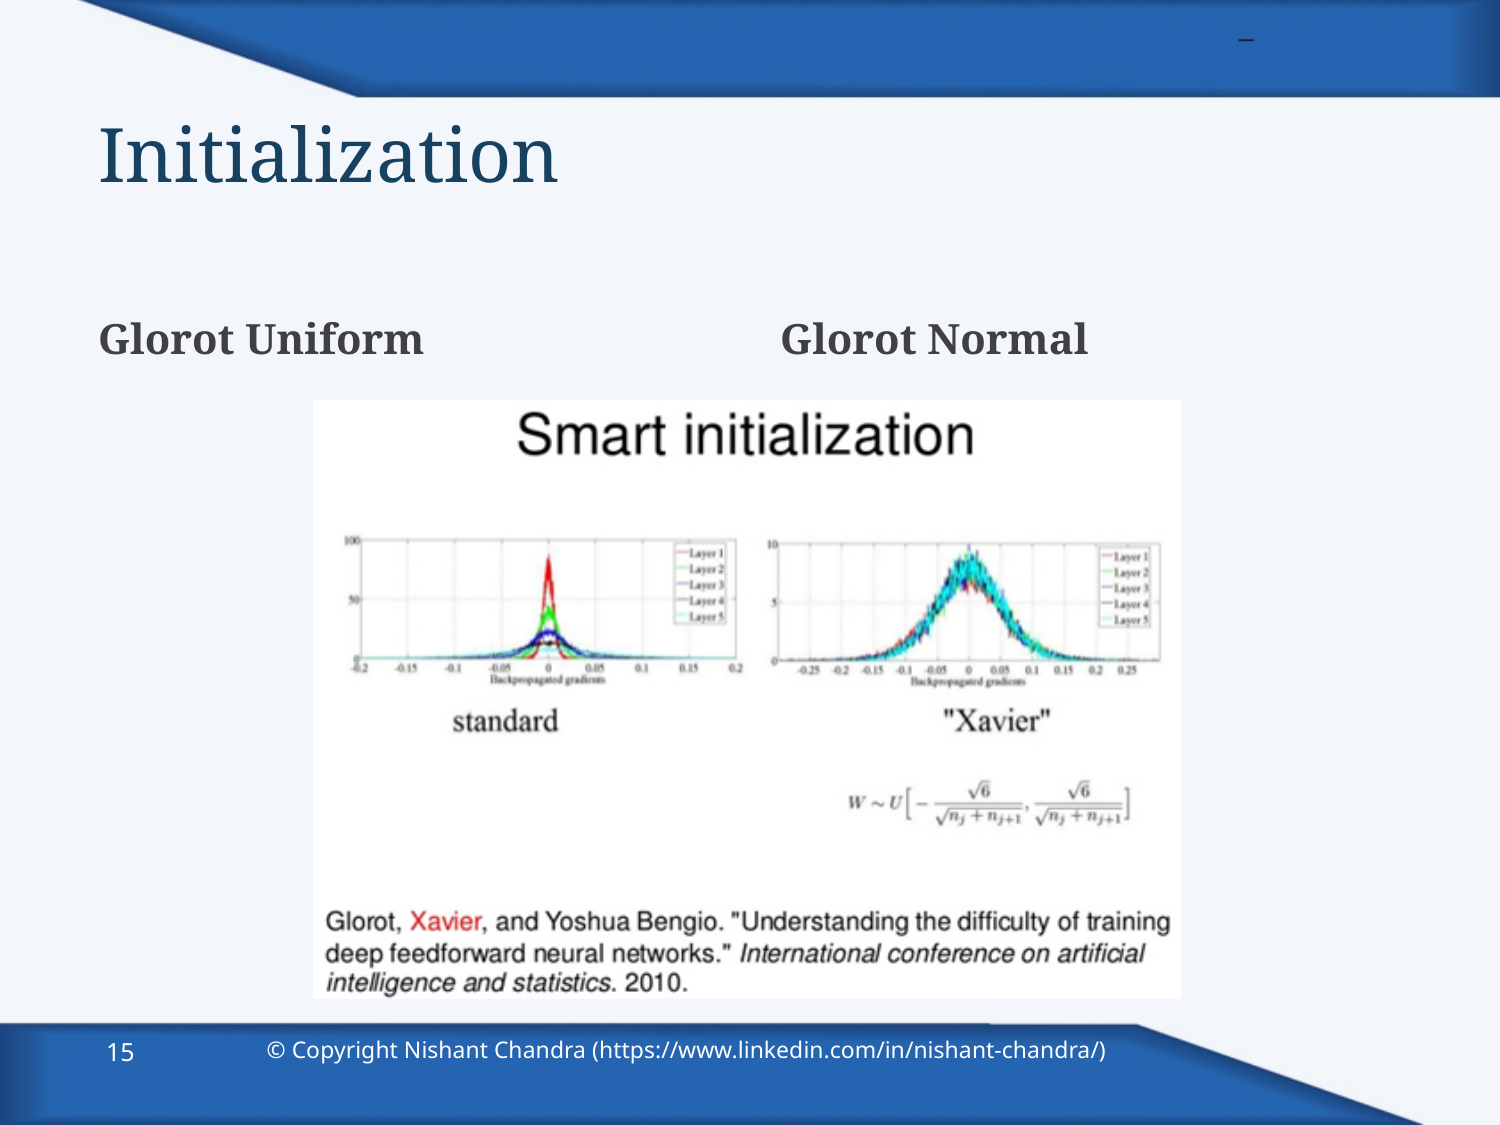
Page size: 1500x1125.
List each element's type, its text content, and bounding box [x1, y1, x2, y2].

title Initialization [83, 99, 1422, 238]
footer © Copyright Nishant Chandra (https://www.linkedin.com/in/nishant-chandra/) [251, 1027, 1169, 1088]
picture [0, 0, 1500, 1125]
slide_number 15 [91, 1028, 176, 1089]
list Glorot Uniform [83, 275, 732, 371]
list Glorot Normal [765, 275, 1422, 371]
